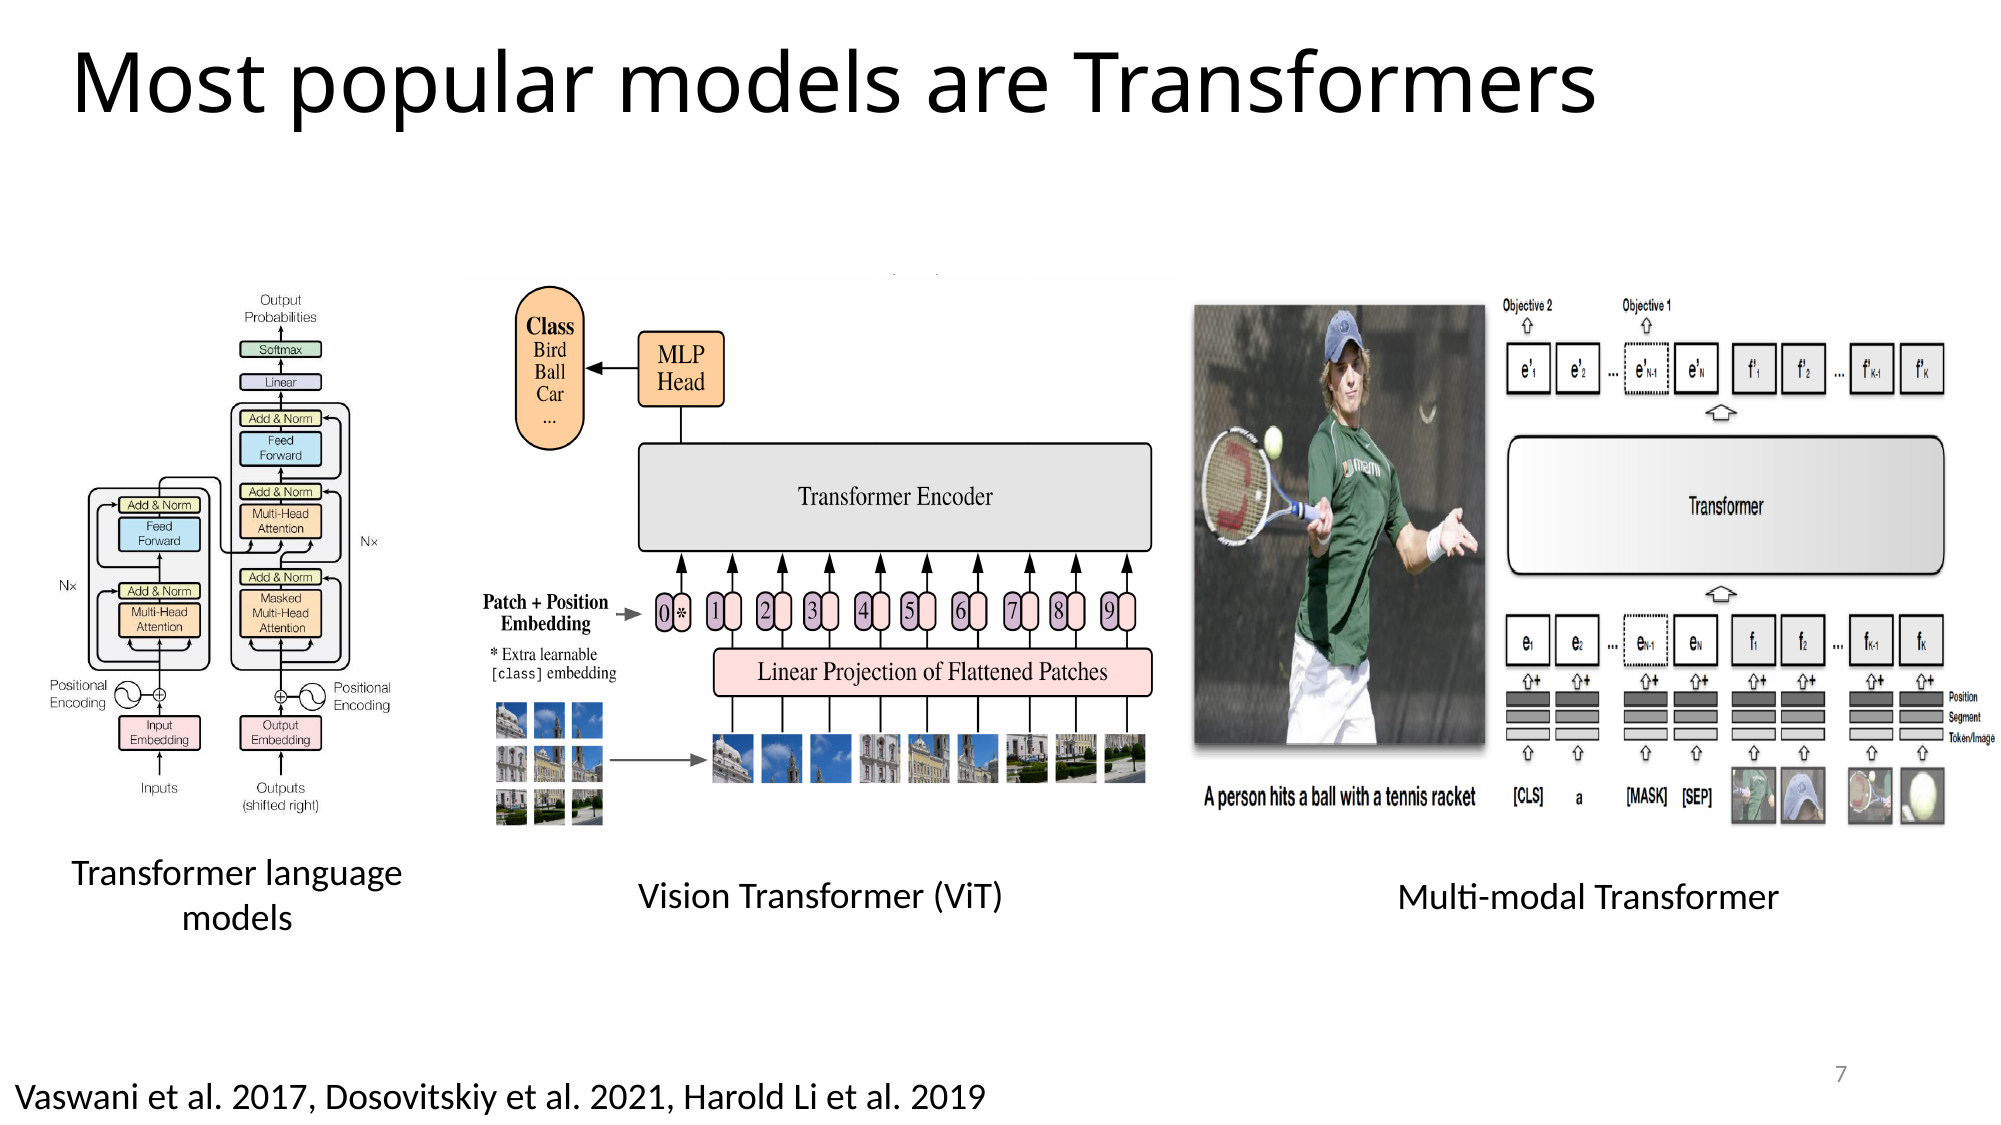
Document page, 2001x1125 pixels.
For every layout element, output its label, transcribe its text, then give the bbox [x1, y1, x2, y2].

text_box Transformer language models [34, 840, 441, 991]
picture [1180, 274, 2000, 841]
text_box Multi-modal Transformer [1348, 864, 1829, 970]
text_box Vaswani et al. 2017, Dosovitskiy et al. 2021, Harold Li et al. 2019 [0, 1064, 1075, 1125]
text_box Vision Transformer (ViT) [618, 863, 1024, 969]
picture [30, 274, 423, 830]
title Most popular models are Transformers [55, 21, 1945, 138]
picture [462, 274, 1176, 841]
slide_number 7 [1412, 1042, 1863, 1103]
